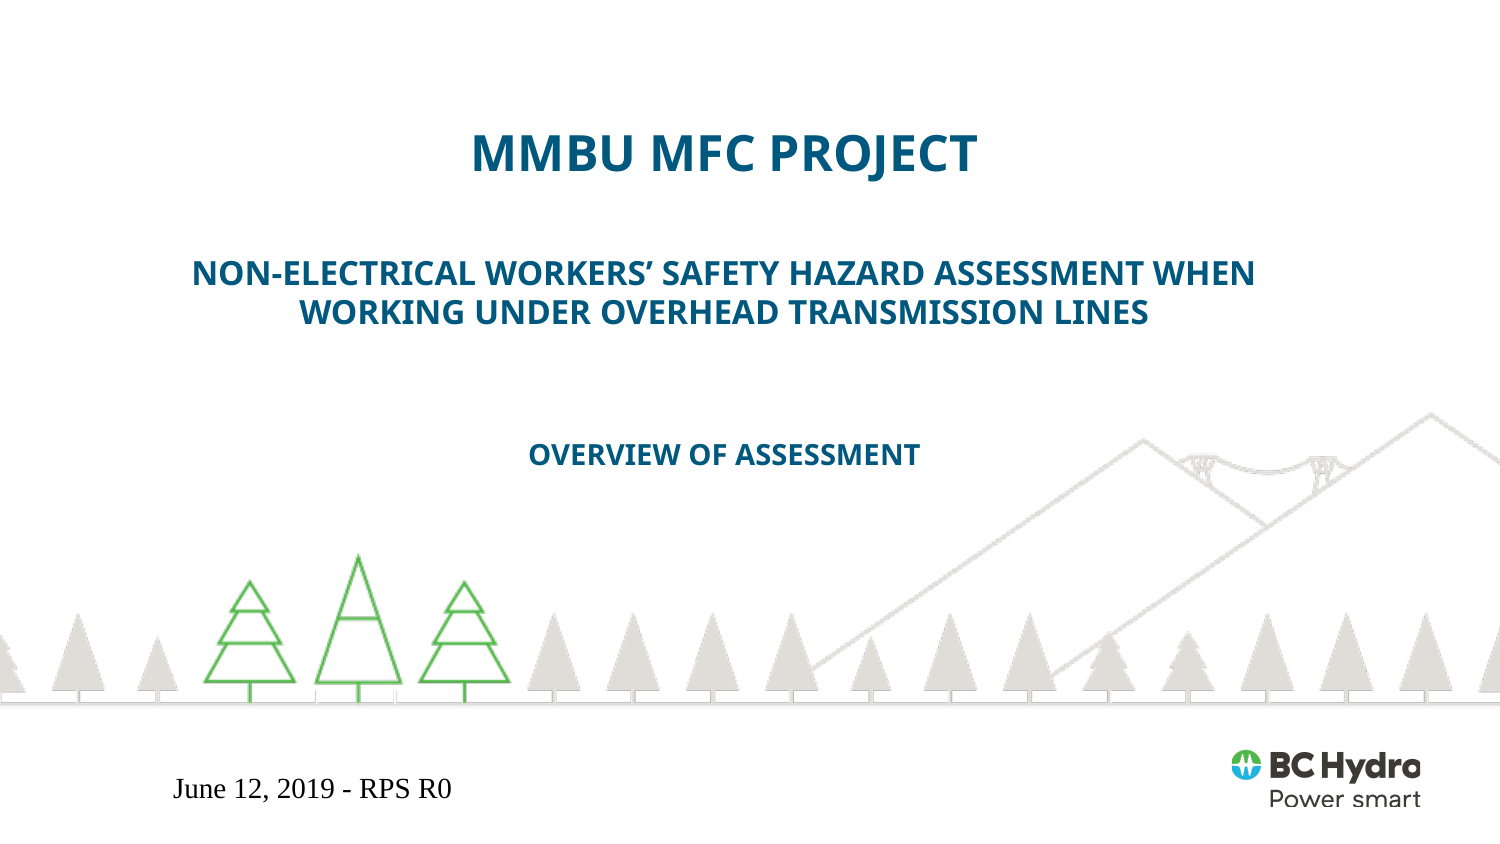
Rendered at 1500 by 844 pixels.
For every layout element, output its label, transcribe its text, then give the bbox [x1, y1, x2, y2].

footer June 12, 2019 - RPS R0 [75, 762, 550, 807]
title MMBU MFC Project Non-Electrical Workers’ Safety Hazard Assessment When Working under Overhead Transmission Lines Overview of Assessment [156, 98, 1293, 195]
